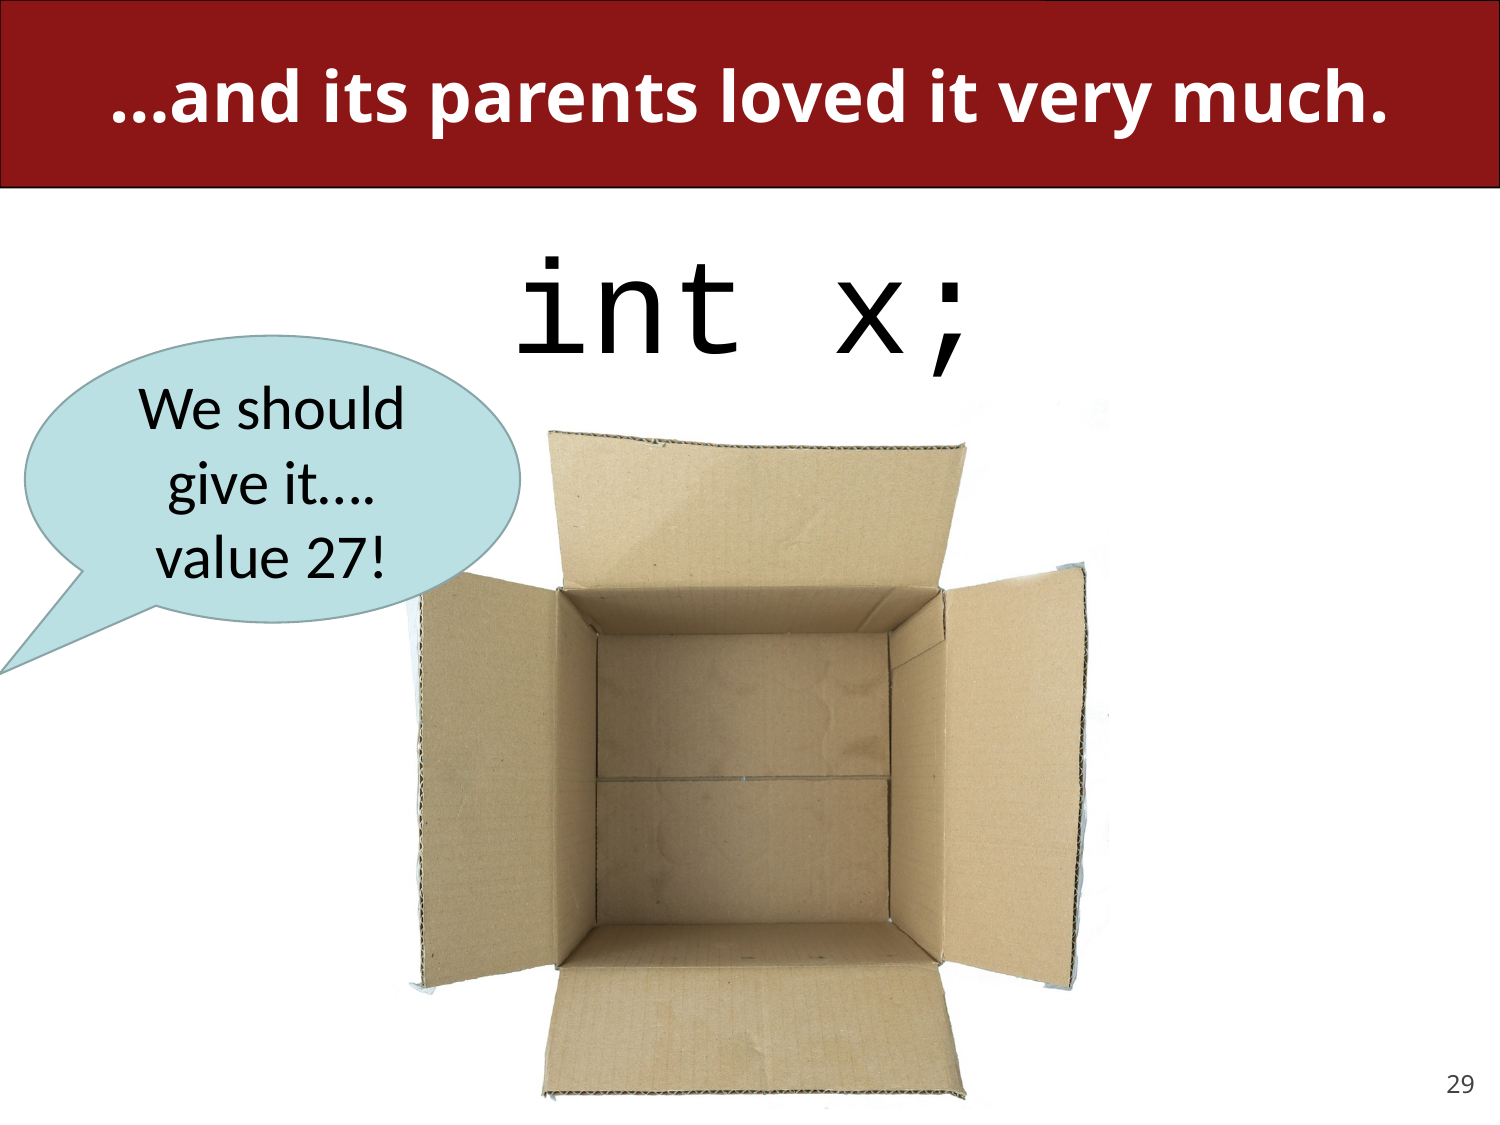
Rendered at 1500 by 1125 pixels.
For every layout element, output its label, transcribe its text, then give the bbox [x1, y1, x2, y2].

text_box We should give it…. value 27! [0, 334, 479, 676]
title …and its parents loved it very much. [75, 0, 1425, 188]
list int x; [24, 212, 1475, 1063]
picture [391, 398, 1109, 1109]
